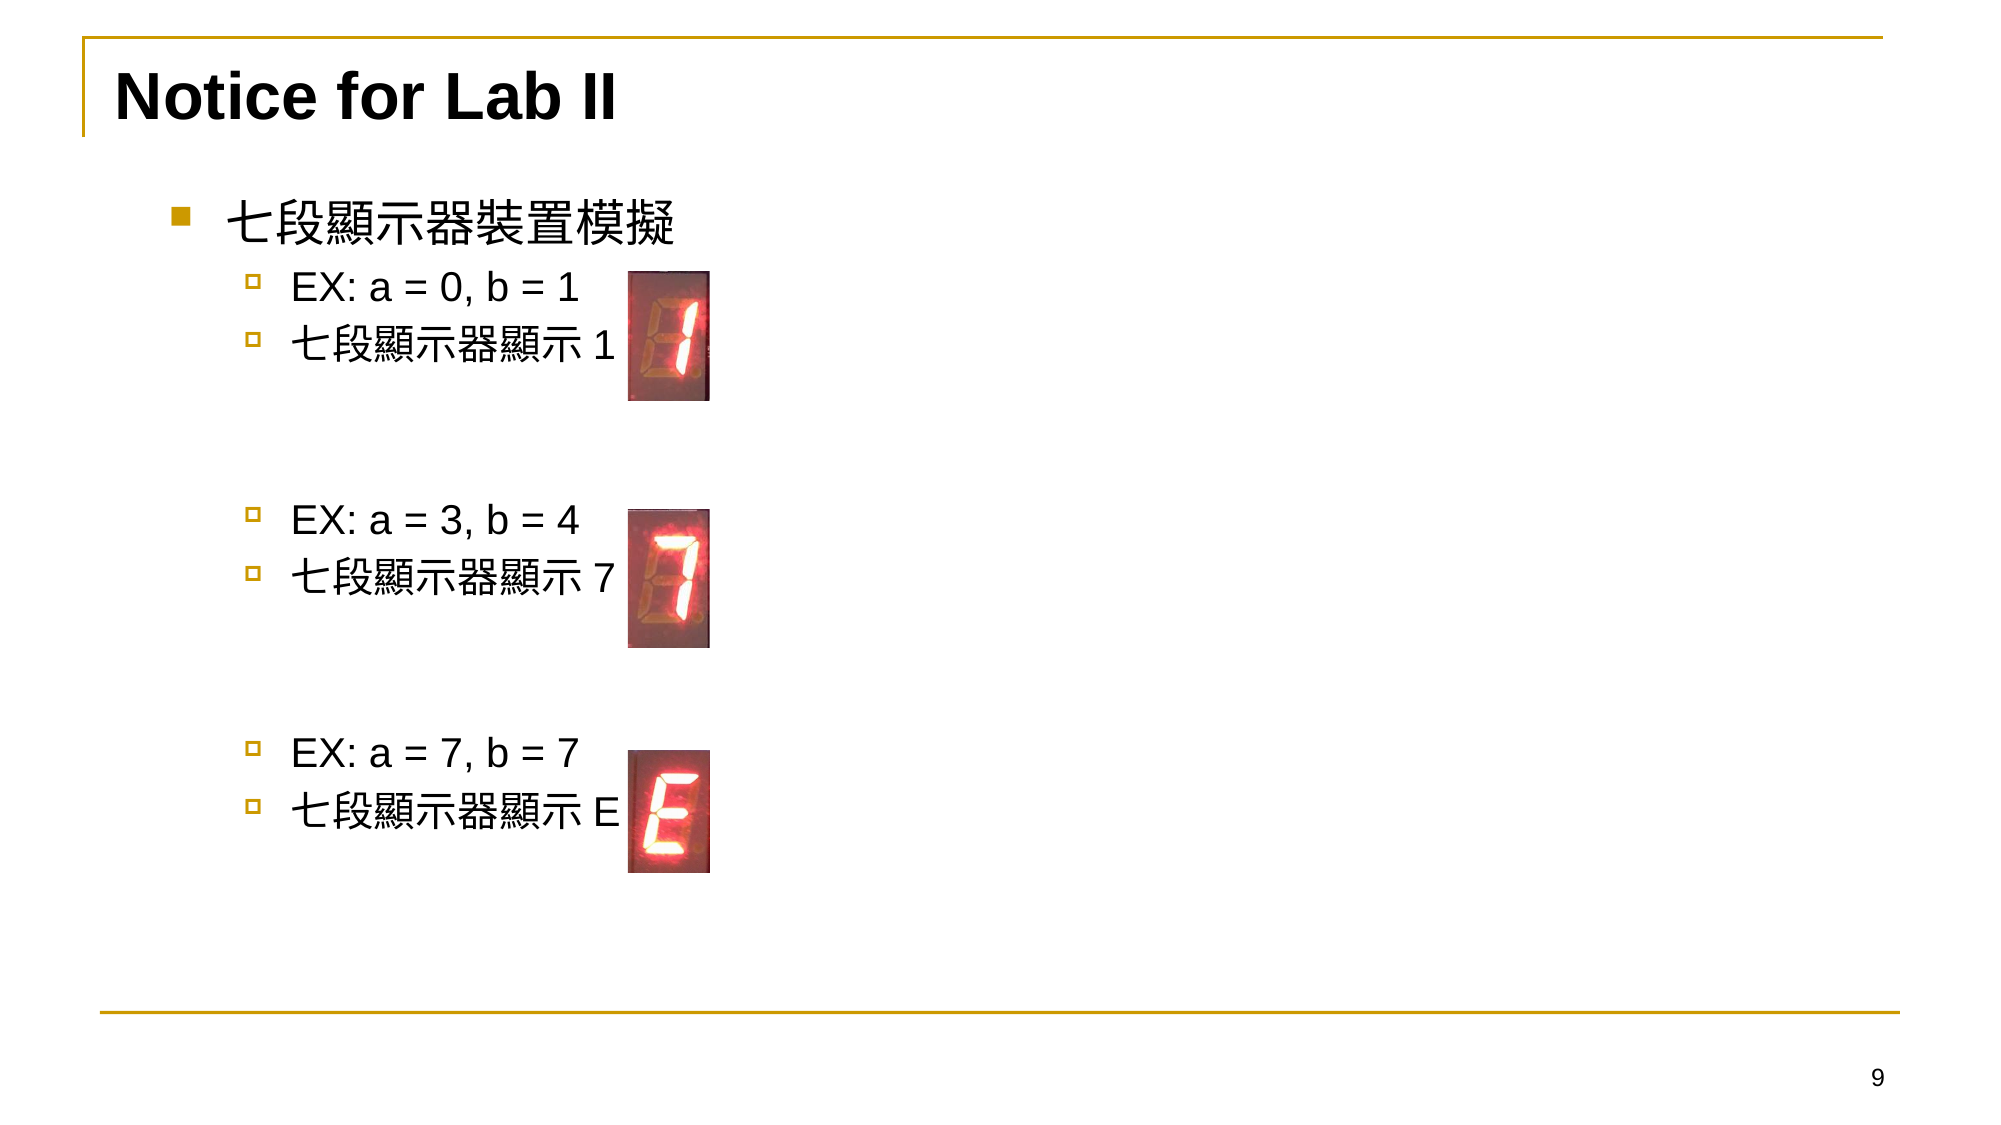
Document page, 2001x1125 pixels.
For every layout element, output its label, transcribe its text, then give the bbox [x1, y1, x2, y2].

picture [627, 270, 710, 402]
text_box 七段顯示器裝置模擬 EX: a = 0, b = 1 七段顯示器顯示1 EX: a = 3, b = 4 七段顯示器顯示7 EX: a = 7, b = 7 七段顯示器顯示E [153, 183, 994, 952]
slide_number 9 [1433, 1024, 1900, 1100]
picture [607, 750, 731, 873]
title Notice for Lab II [99, 45, 1961, 150]
picture [627, 509, 710, 648]
